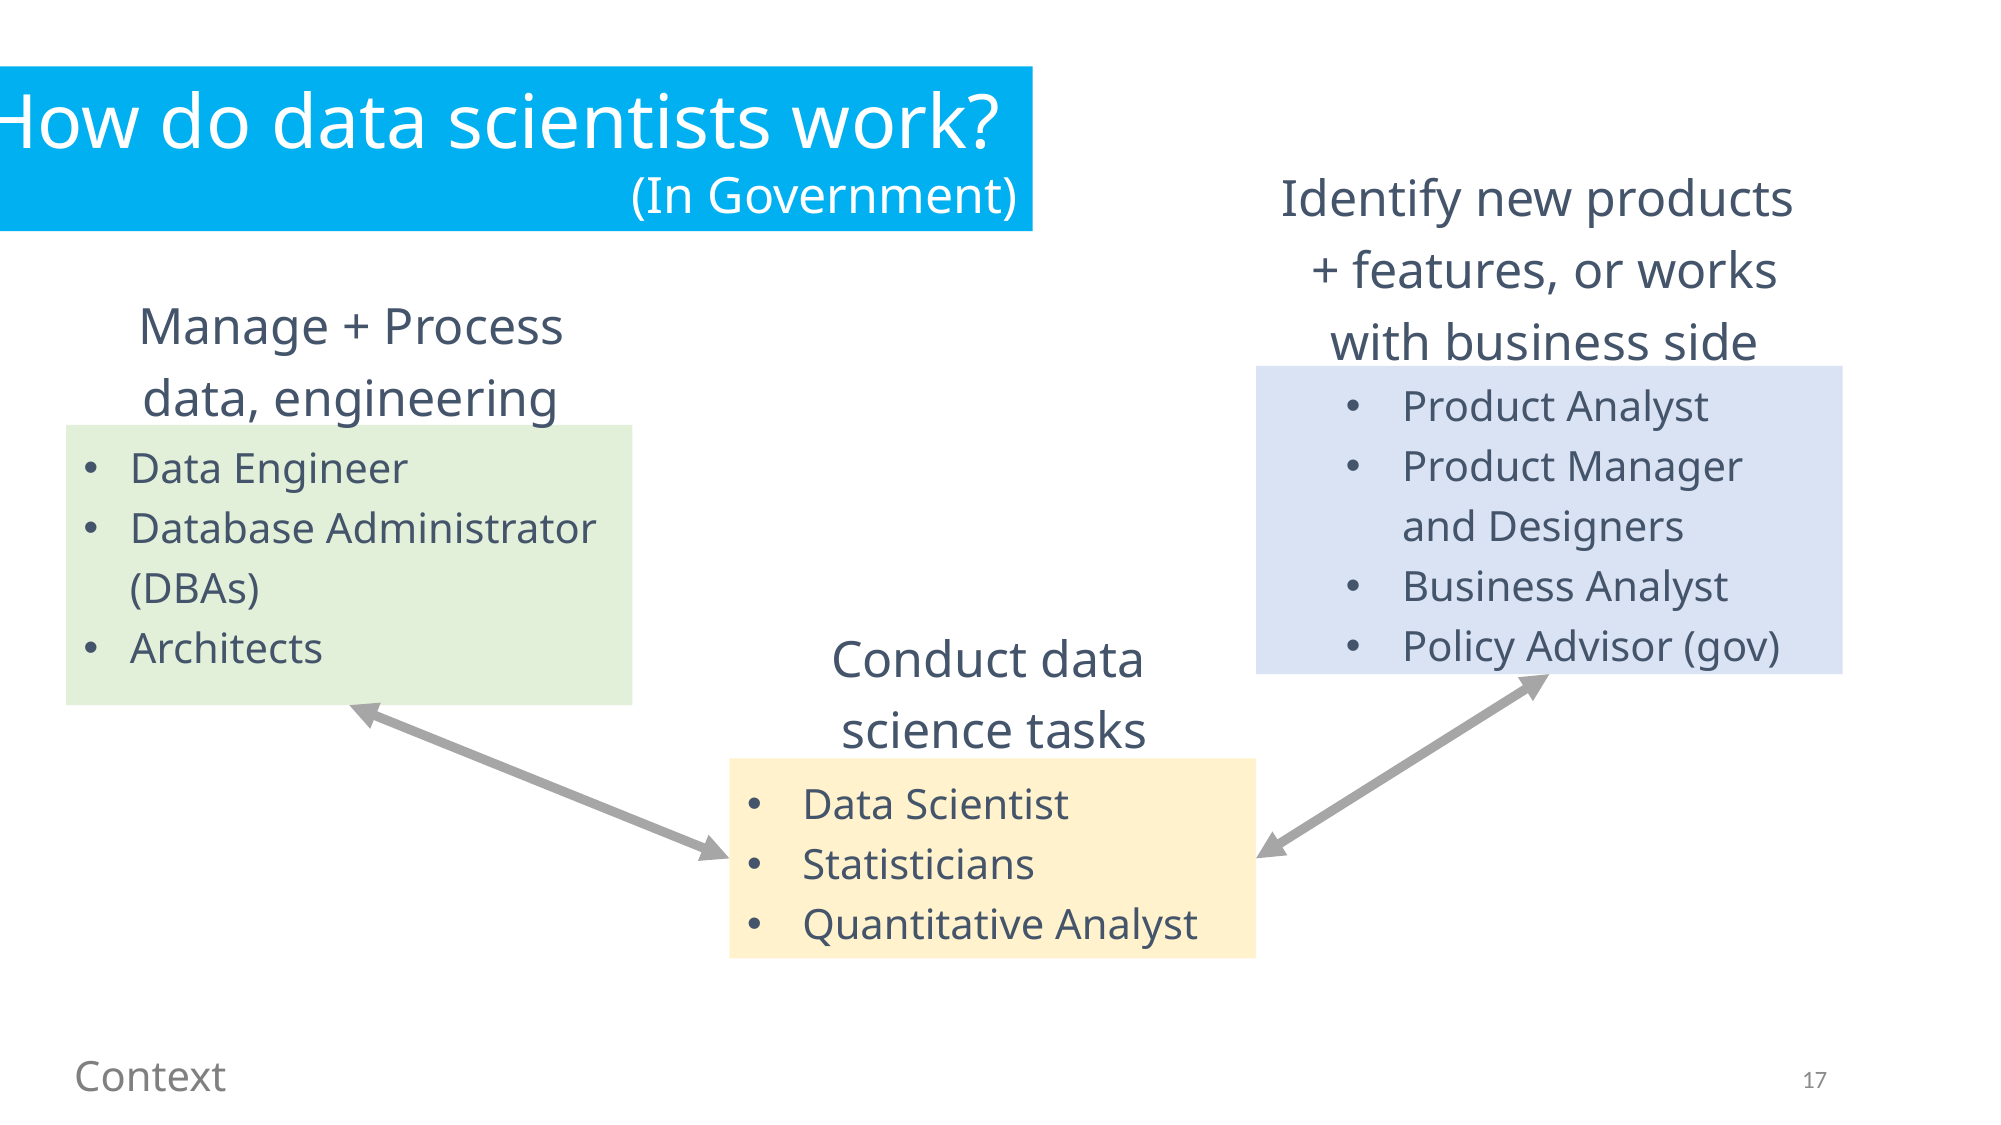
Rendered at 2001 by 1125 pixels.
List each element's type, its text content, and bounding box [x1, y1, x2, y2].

text_box Identify new products + features, or works with business side [1255, 193, 1831, 332]
text_box Context [59, 1042, 1529, 1108]
slide_number 17 [1392, 1048, 1843, 1109]
text_box How do data scientists work? (In Government) [0, 66, 1033, 232]
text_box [349, 705, 730, 859]
text_box Conduct data science tasks [728, 615, 1256, 759]
text_box Data Engineer Database Administrator (DBAs) Architects [65, 424, 634, 706]
text_box Product Analyst Product Manager and Designers Business Analyst Policy Advisor (gov) [1255, 365, 1844, 675]
text_box Data Scientist Statisticians Quantitative Analyst [728, 759, 1257, 959]
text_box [1256, 674, 1550, 859]
text_box Manage + Process data, engineering [100, 302, 599, 408]
